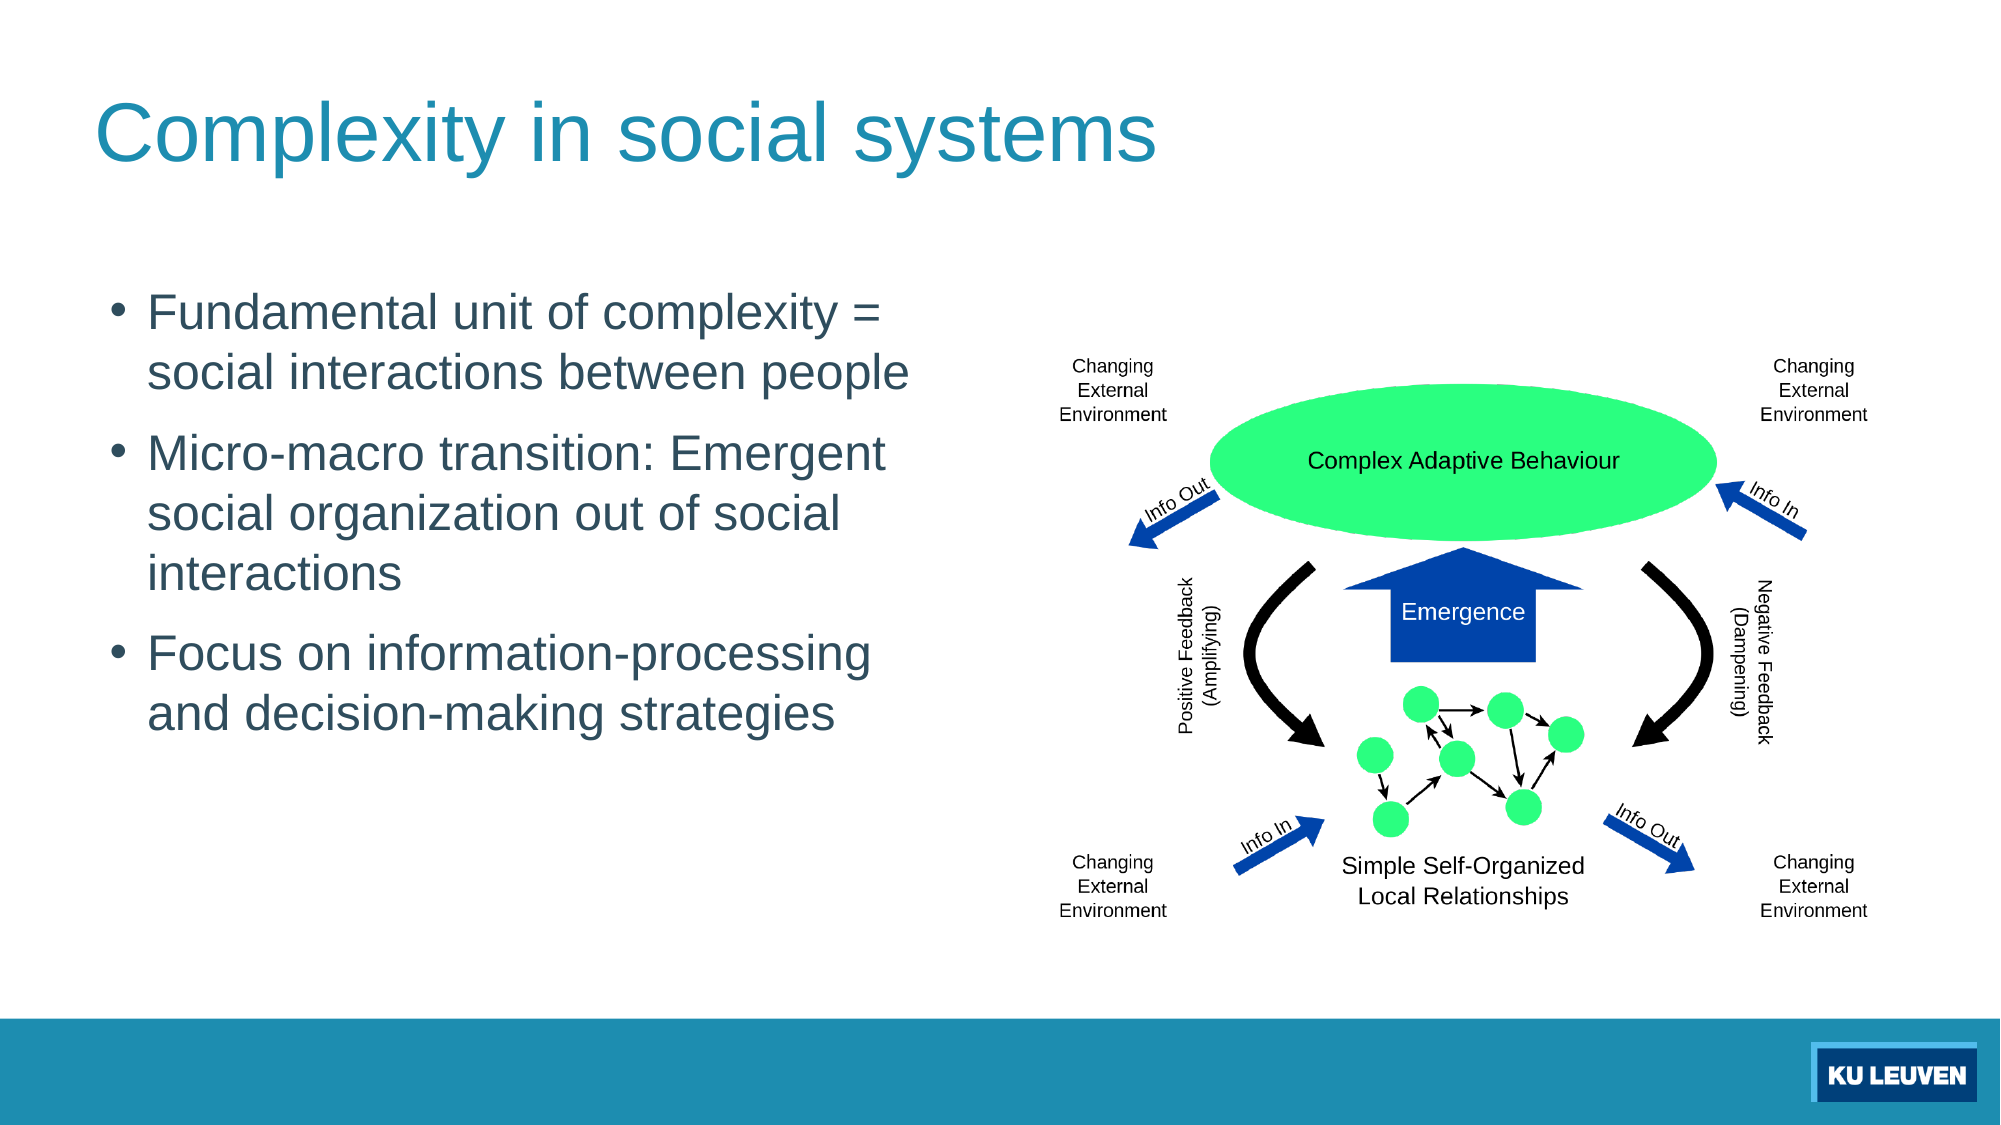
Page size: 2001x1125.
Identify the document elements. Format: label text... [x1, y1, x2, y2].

list Fundamental unit of complexity = social interactions between people Micro-macro transition: Emergent social organization out of social interactions Focus on information-processing and decision-making strategies [94, 271, 981, 1004]
title Complexity in social systems [94, 33, 1906, 223]
picture [1811, 1042, 1977, 1102]
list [1040, 335, 1886, 940]
